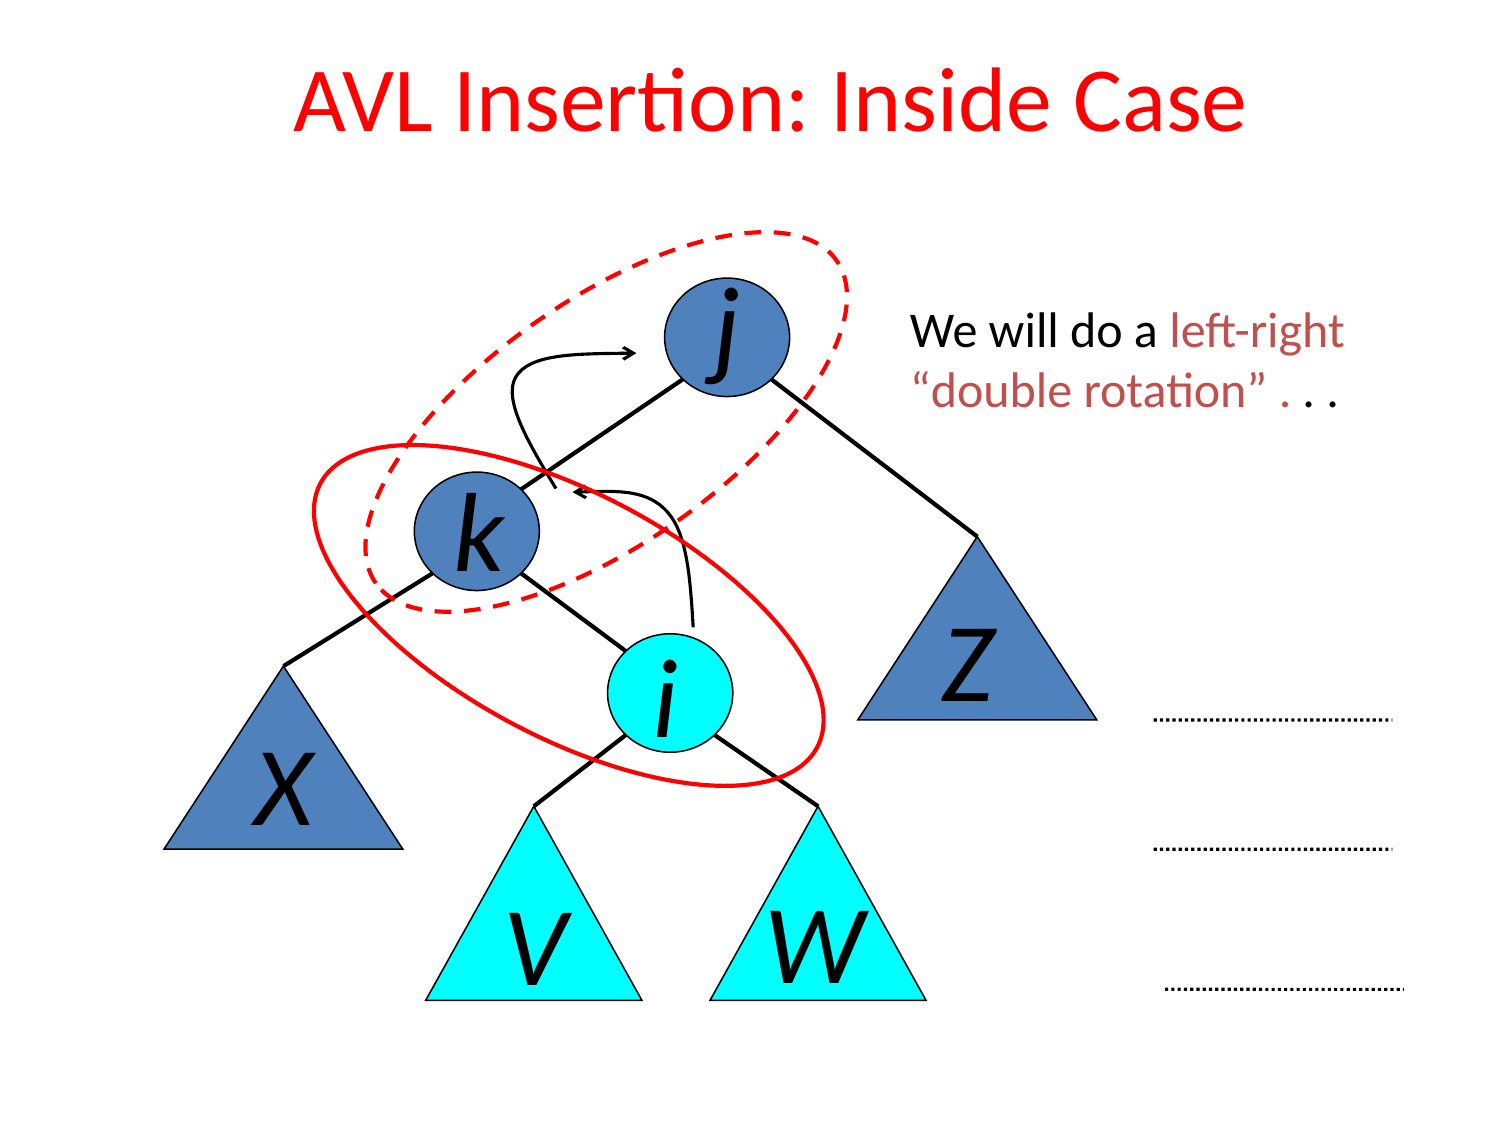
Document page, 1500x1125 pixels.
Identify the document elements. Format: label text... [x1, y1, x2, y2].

text_box [948, 541, 1097, 720]
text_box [283, 573, 433, 667]
text_box [313, 445, 406, 571]
text_box [163, 734, 239, 850]
text_box [501, 812, 642, 1001]
text_box [857, 615, 926, 720]
text_box [365, 232, 848, 612]
text_box [258, 672, 309, 705]
text_box [786, 812, 926, 1001]
text_box [425, 888, 488, 1001]
text_box [434, 530, 824, 786]
text_box V [488, 865, 565, 1016]
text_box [771, 379, 978, 537]
text_box [317, 717, 403, 850]
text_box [520, 379, 683, 490]
text_box W [749, 863, 826, 1013]
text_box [520, 573, 627, 652]
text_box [533, 734, 627, 807]
text_box [710, 930, 749, 1001]
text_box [714, 734, 819, 807]
text_box Z [926, 581, 1003, 732]
text_box [666, 523, 683, 541]
text_box AVL Insertion: Inside Case [130, 29, 1413, 161]
text_box X [239, 705, 317, 855]
text_box We will do a left-right “double rotation” . . . [895, 290, 1372, 425]
